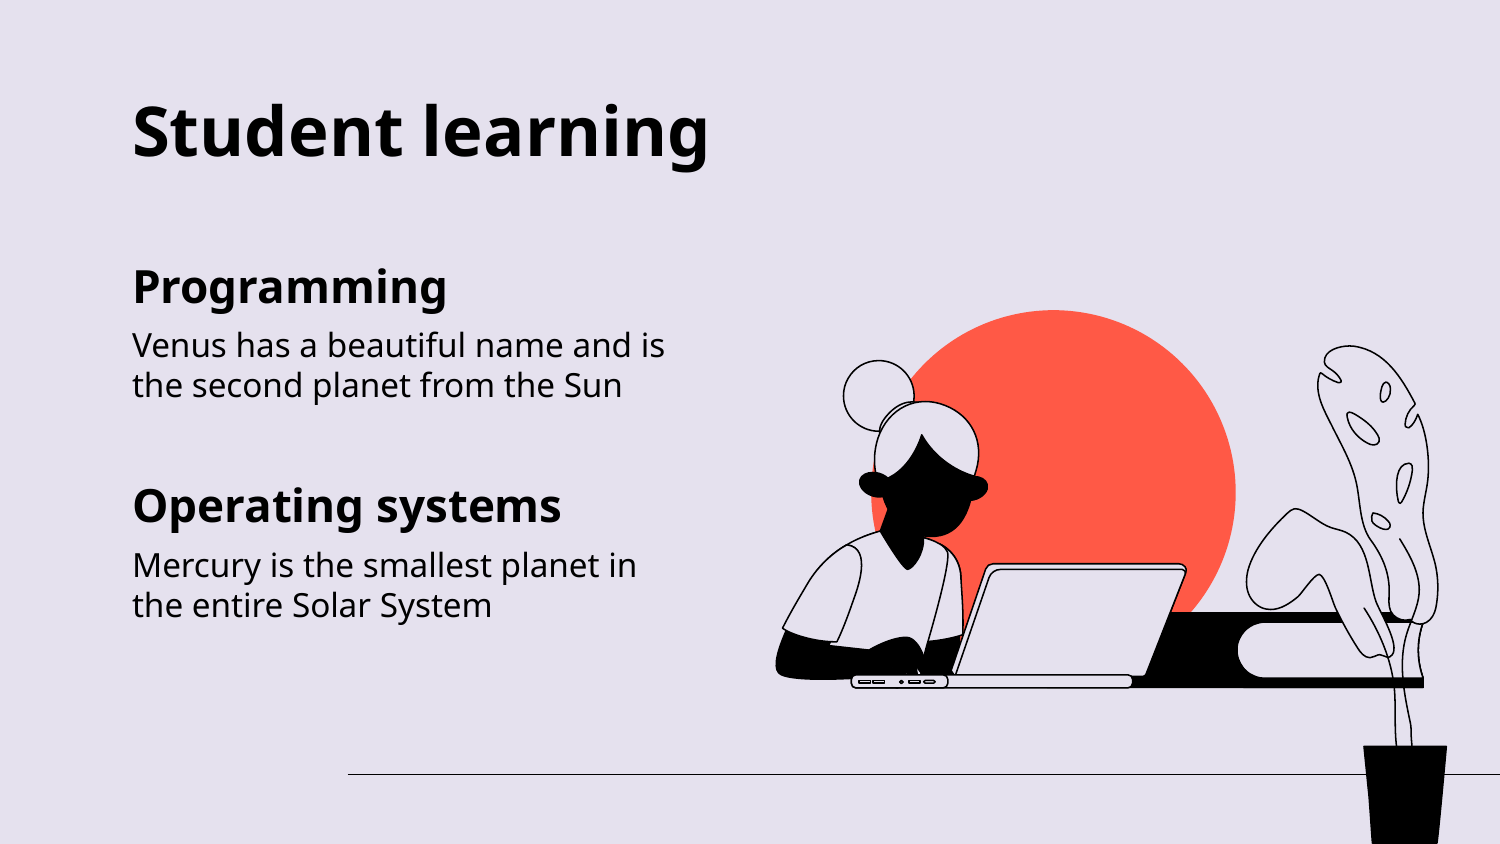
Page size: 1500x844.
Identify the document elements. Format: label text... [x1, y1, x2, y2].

subtitle Mercury is the smallest planet in the entire Solar System [116, 531, 692, 637]
subtitle Programming [116, 242, 692, 312]
subtitle Operating systems [116, 462, 692, 531]
subtitle Venus has a beautiful name and is the second planet from the Sun [116, 312, 692, 417]
title Student learning [116, 72, 1383, 167]
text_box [772, 360, 1240, 689]
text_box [1245, 345, 1447, 844]
text_box [929, 310, 1178, 359]
